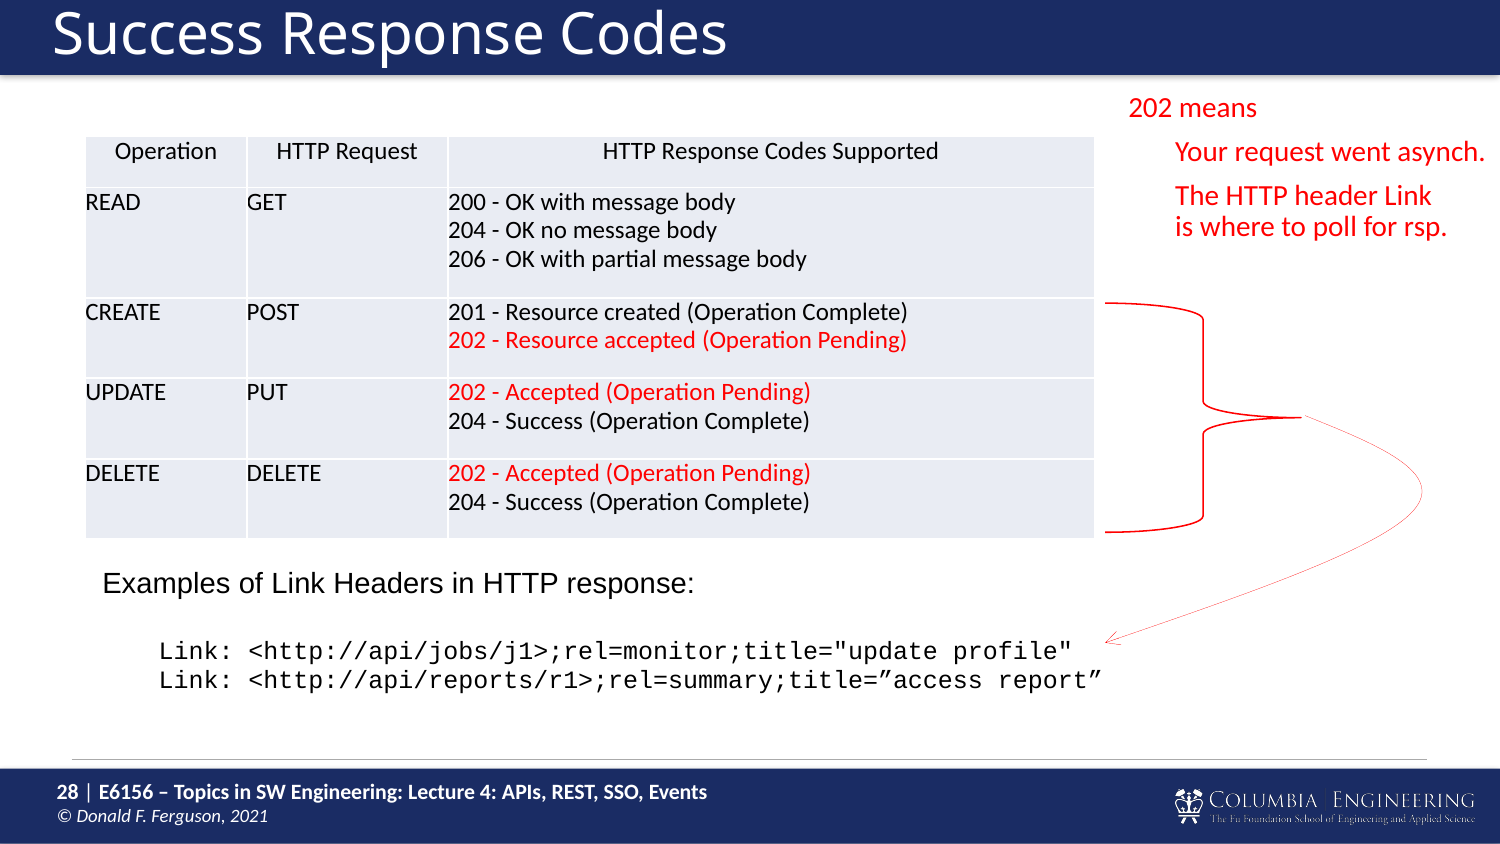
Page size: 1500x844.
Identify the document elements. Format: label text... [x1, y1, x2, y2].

table_cell UPDATE [86, 379, 246, 458]
table_cell 201 - Resource created (Operation Complete) 202 - Resource accepted (Operation Pending) [449, 299, 1094, 377]
table_cell DELETE [248, 460, 447, 538]
table_cell CREATE [86, 299, 246, 377]
table_cell GET [248, 188, 447, 297]
table_cell PUT [248, 379, 447, 458]
table_cell DELETE [86, 460, 246, 538]
text_box Examples of Link Headers in HTTP response: Link: <http://api/jobs/j1>;rel=monitor;title="update profile" Link: <http://api/reports/r1>;rel=summary;title=”access report” [87, 556, 1200, 702]
table_cell 202 - Accepted (Operation Pending) 204 - Success (Operation Complete) [449, 379, 1094, 458]
table_header HTTP Request [248, 137, 447, 187]
text_box [1105, 302, 1302, 534]
title Success Response Codes [37, 0, 1396, 61]
text_box 202 means Your request went asynch. The HTTP header Link is where to poll for rsp. [1113, 85, 1264, 235]
table_cell 200 - OK with message body 204 - OK no message body 206 - OK with partial message body [449, 188, 1094, 297]
table_cell READ [86, 188, 246, 297]
table_header Operation [86, 137, 246, 187]
text_box [1105, 415, 1423, 645]
table_cell POST [248, 299, 447, 377]
table_header HTTP Response Codes Supported [449, 137, 1094, 187]
table_cell 202 - Accepted (Operation Pending) 204 - Success (Operation Complete) [449, 460, 1094, 538]
